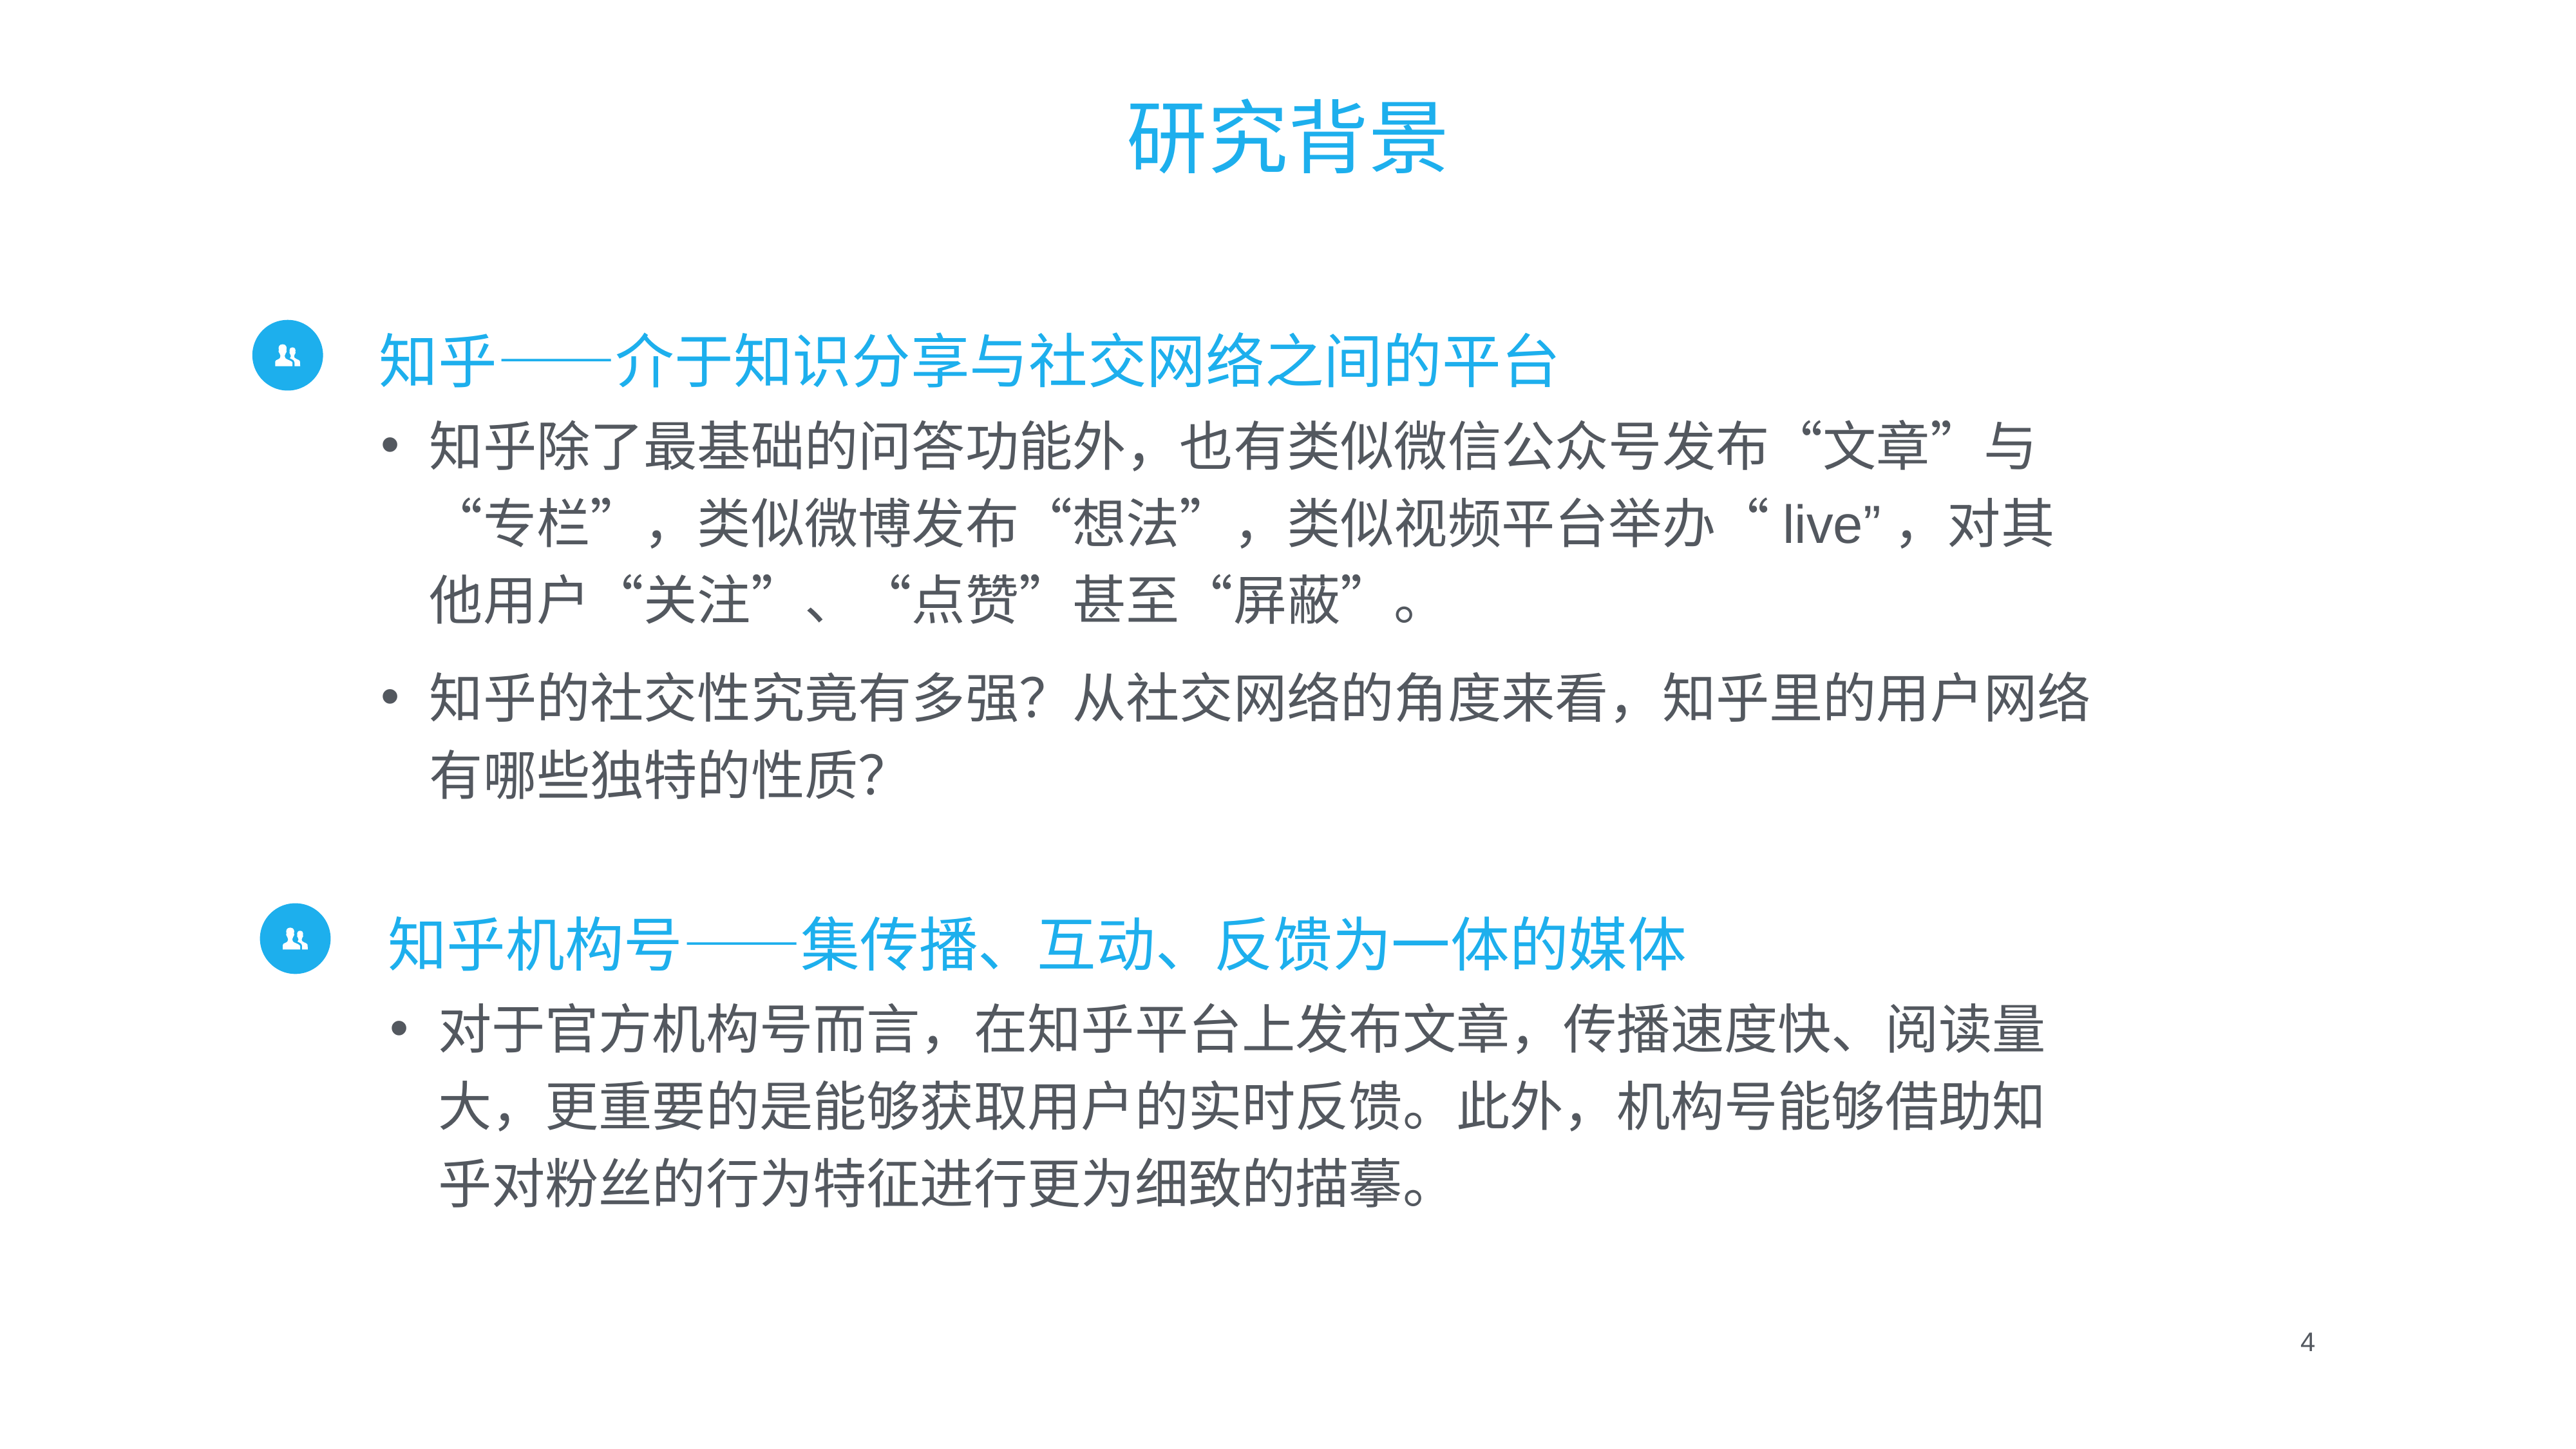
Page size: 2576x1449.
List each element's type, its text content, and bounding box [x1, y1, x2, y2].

slide_number 4 [2278, 1319, 2322, 1365]
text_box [252, 319, 323, 391]
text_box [382, 901, 2057, 1216]
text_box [260, 903, 331, 974]
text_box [374, 317, 2103, 809]
text_box 研究背景 [301, 81, 2275, 189]
